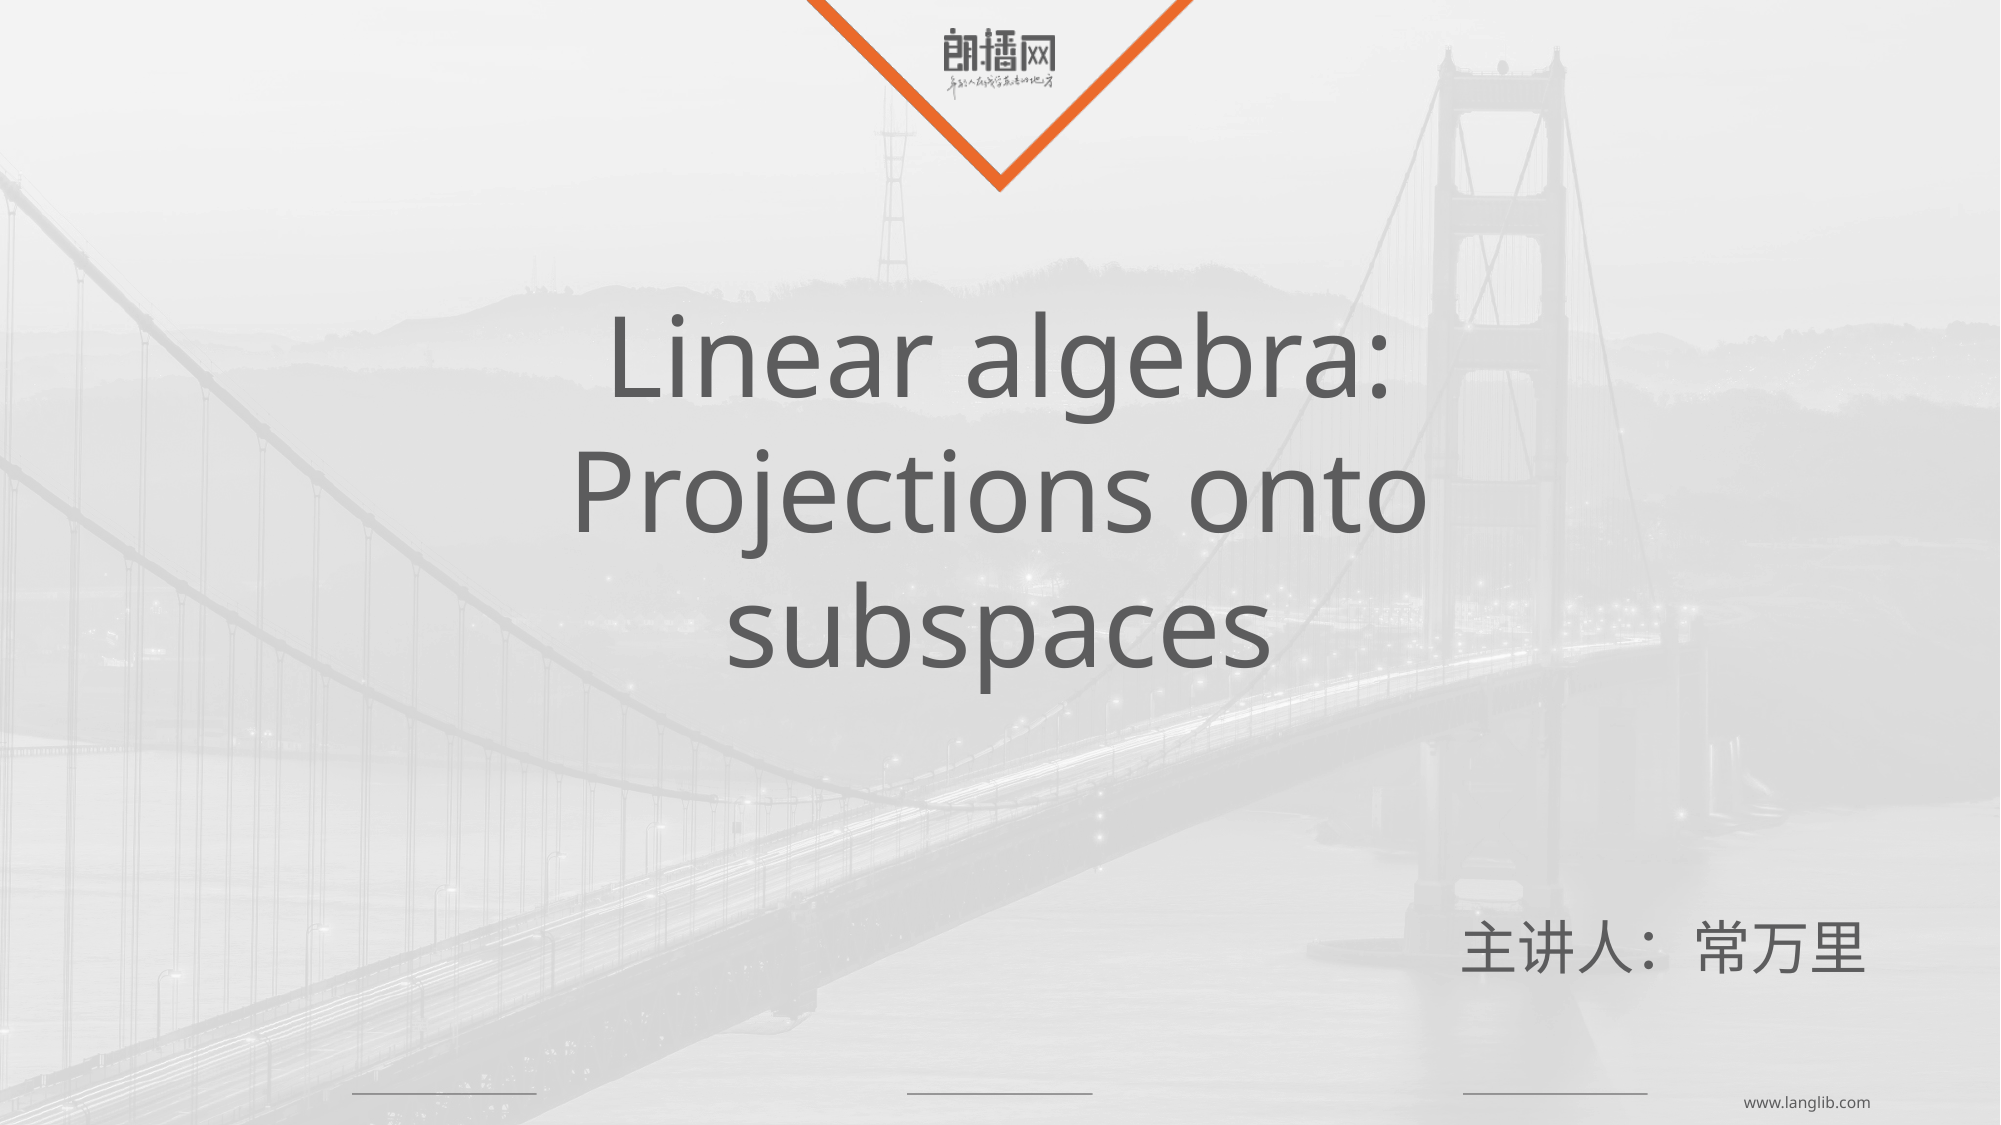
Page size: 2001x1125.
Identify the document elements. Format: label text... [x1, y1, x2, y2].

picture [0, 0, 2000, 1125]
text_box Linear algebra: Projections onto subspaces [293, 280, 1707, 694]
text_box 主讲人：常万里 [1455, 906, 2000, 986]
